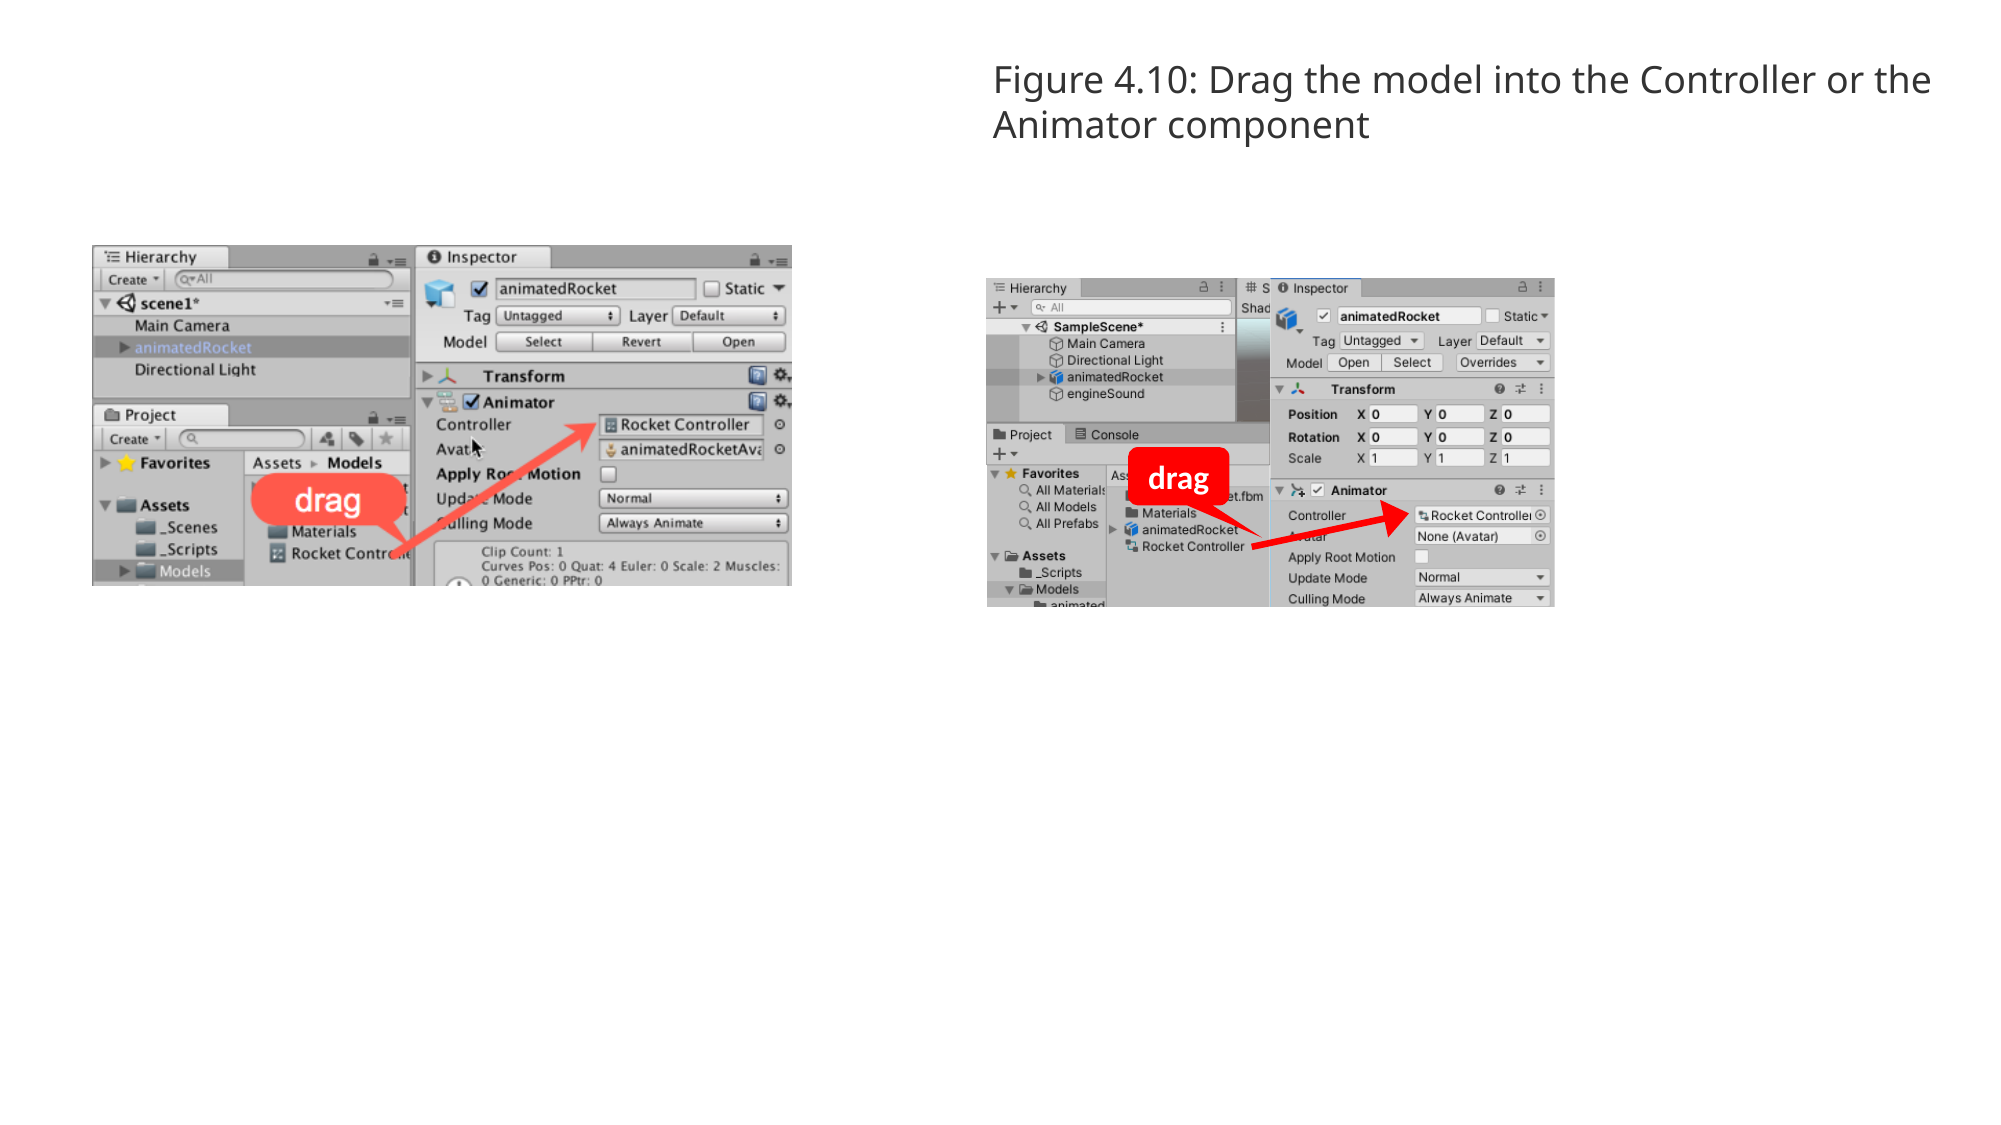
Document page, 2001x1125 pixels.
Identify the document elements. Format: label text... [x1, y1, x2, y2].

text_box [985, 278, 1555, 607]
text_box Figure 4.10: Drag the model into the Controller or the Animator component [978, 48, 1979, 154]
picture [92, 245, 792, 586]
